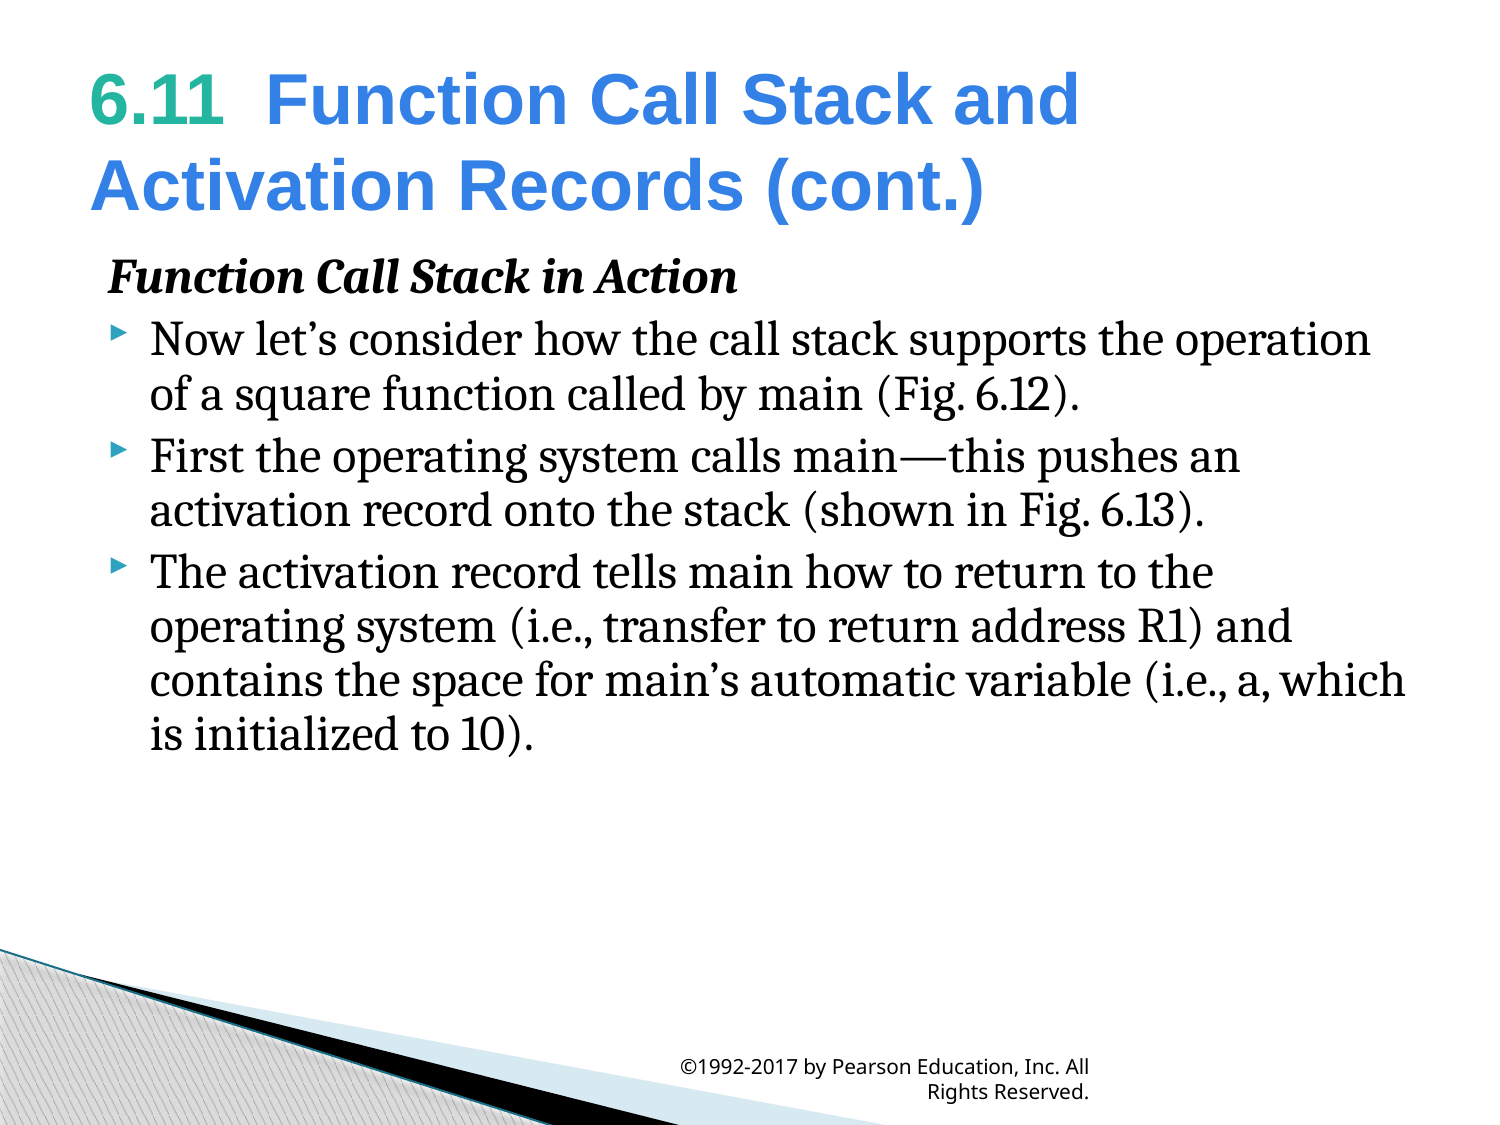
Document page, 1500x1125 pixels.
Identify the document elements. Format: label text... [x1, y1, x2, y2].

list Function Call Stack in Action Now let’s consider how the call stack supports the operation of a square function called by main (Fig. 6.12). First the operating system calls main—this pushes an activation record onto the stack (shown in Fig. 6.13). The activation record tells main how to return to the operating system (i.e., transfer to return address R1) and contains the space for main’s automatic variable (i.e., a, which is initialized to 10). [75, 242, 1425, 986]
footer ©1992-2017 by Pearson Education, Inc. All Rights Reserved. [650, 1051, 1105, 1112]
title 6.11 Function Call Stack and Activation Records (cont.) [75, 45, 1425, 233]
